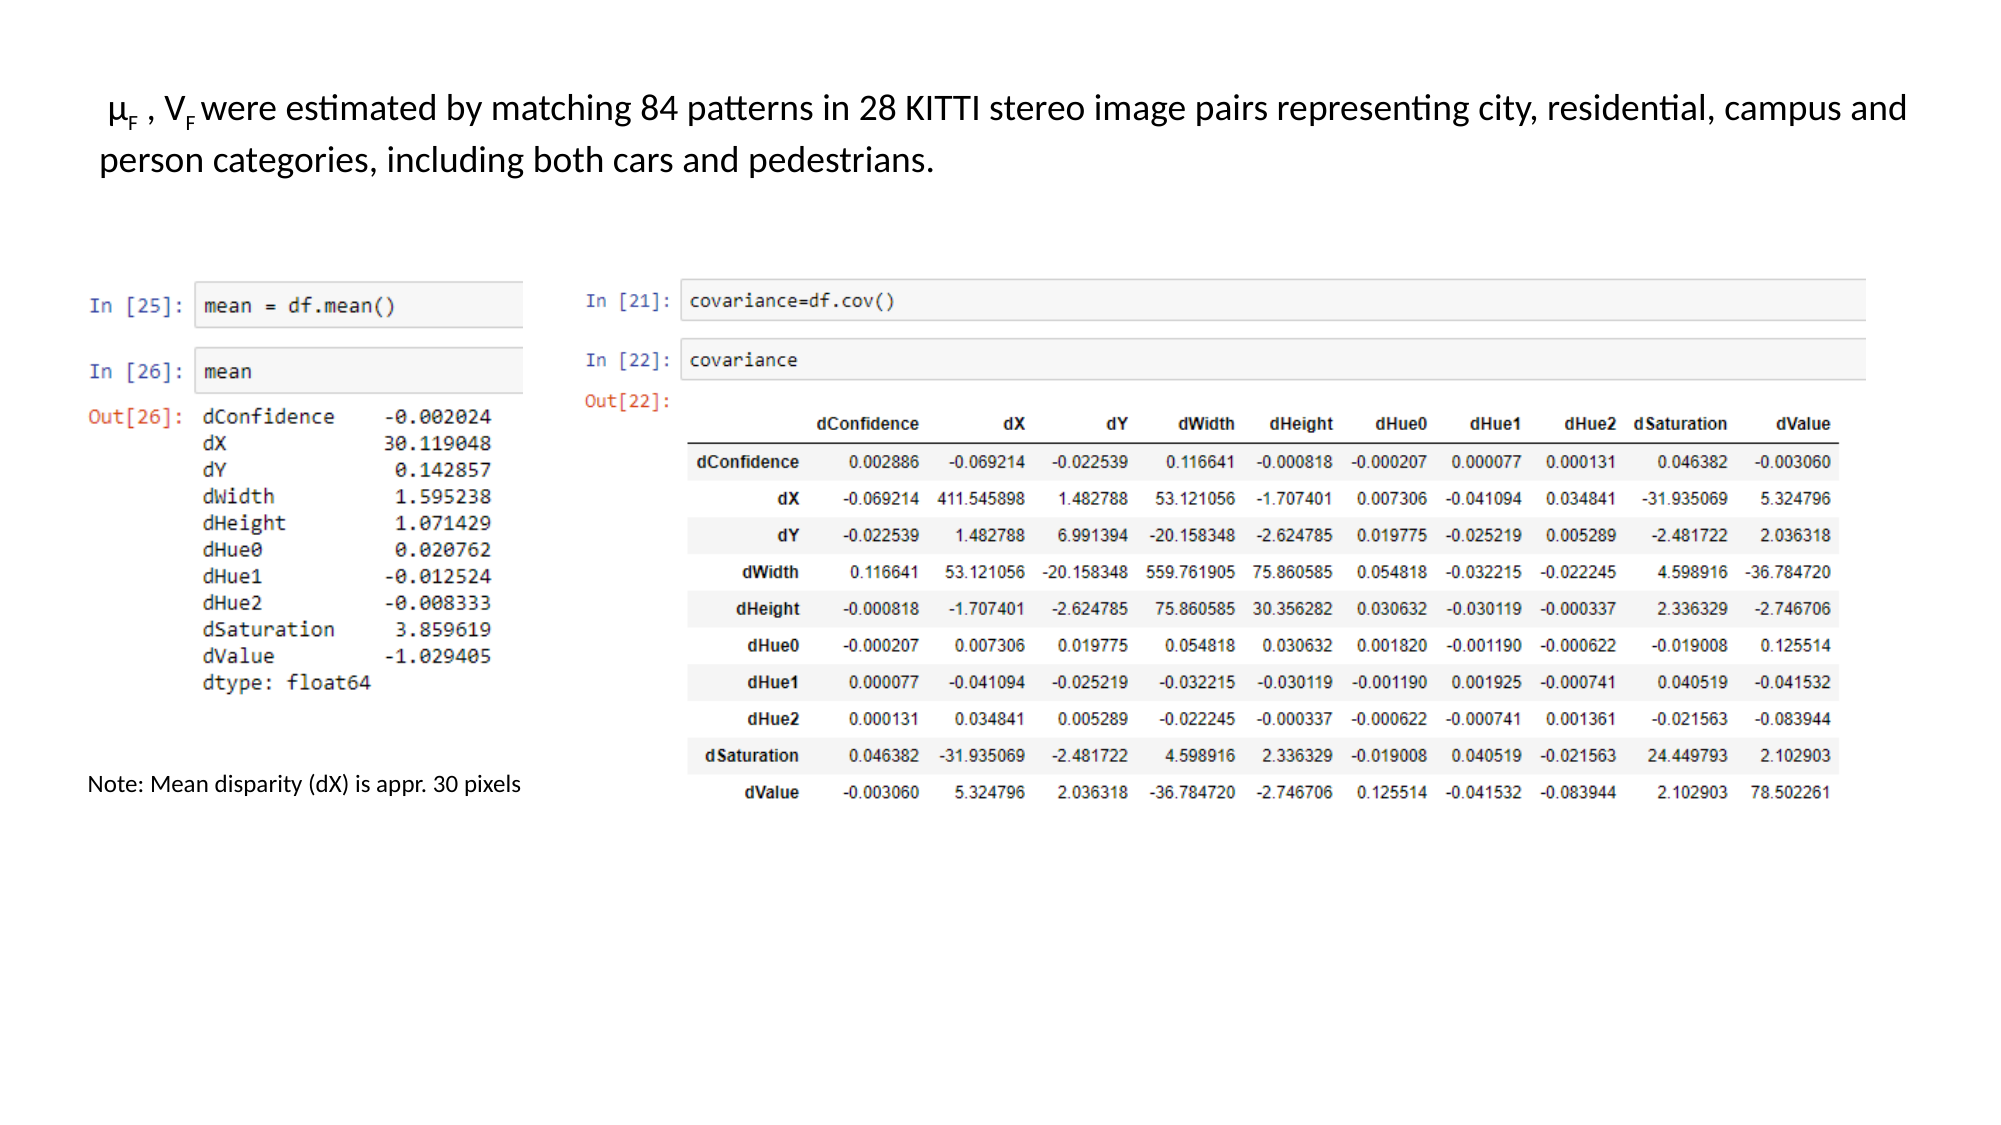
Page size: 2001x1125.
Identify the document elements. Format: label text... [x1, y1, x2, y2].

picture [572, 269, 1866, 824]
picture [71, 269, 523, 718]
text_box μF , VF were estimated by matching 84 patterns in 28 KITTI stereo image pairs representing city, residential, campus and person categories, including both cars and pedestrians. [84, 76, 1925, 187]
text_box Note: Mean disparity (dX) is appr. 30 pixels [72, 759, 538, 805]
